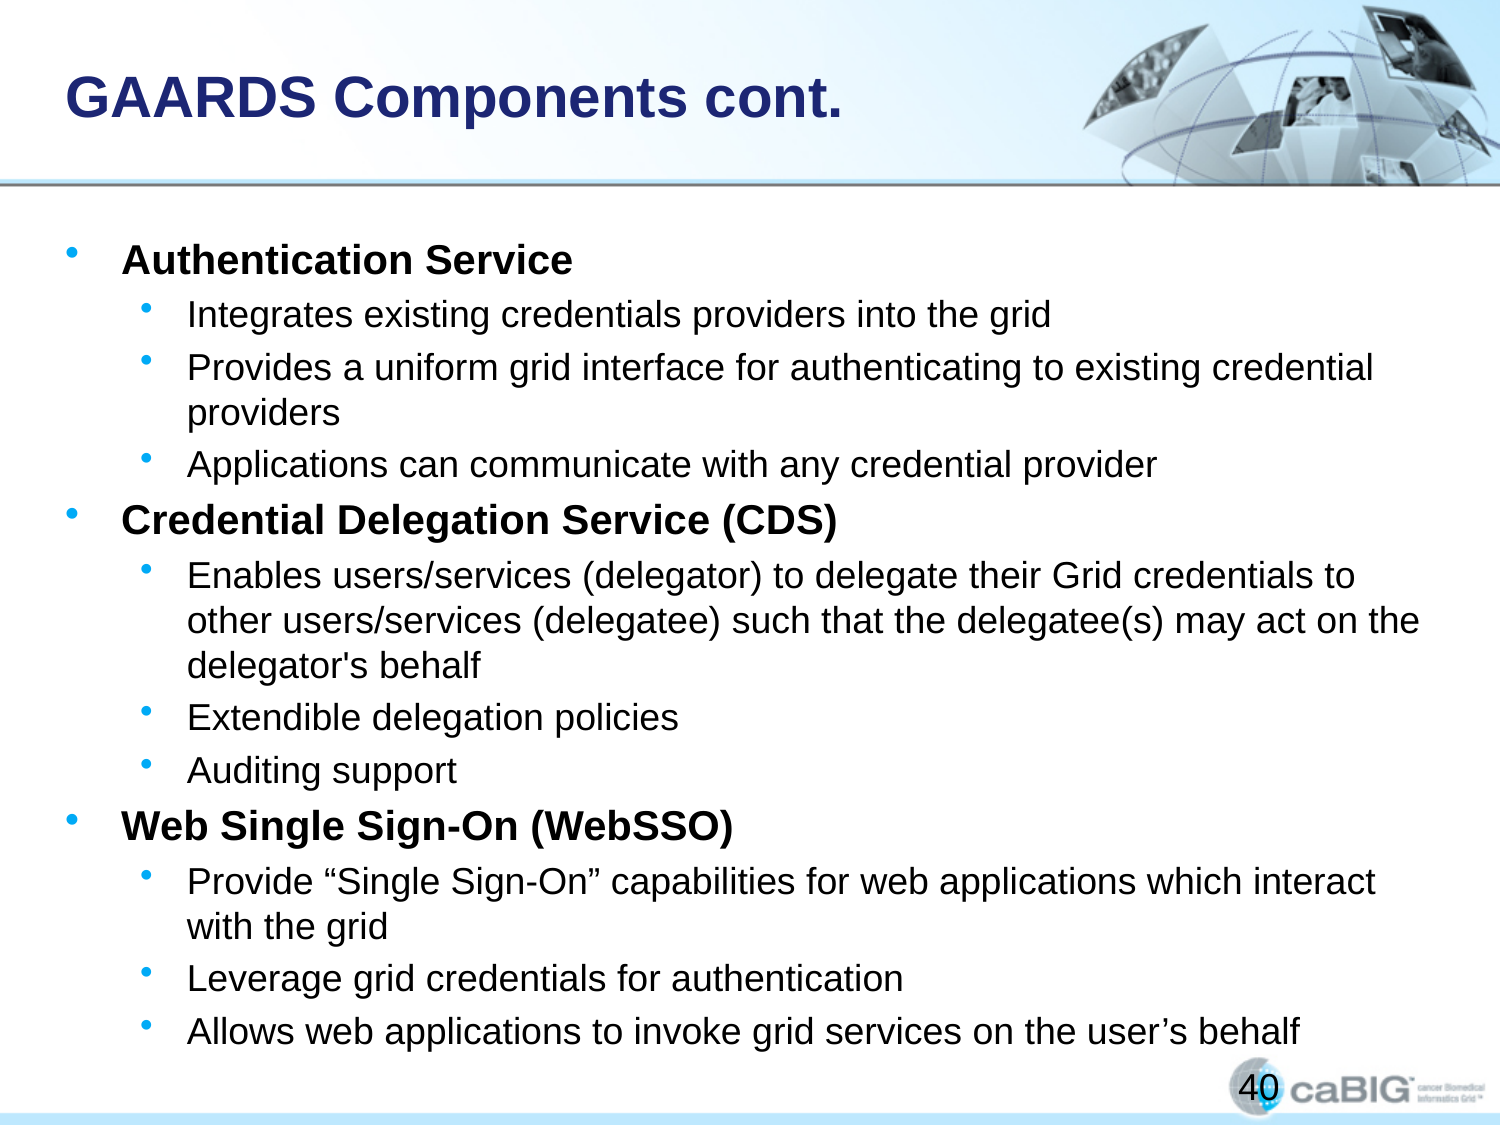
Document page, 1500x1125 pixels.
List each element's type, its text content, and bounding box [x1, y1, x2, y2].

list Authentication Service Integrates existing credentials providers into the grid Provides a uniform grid interface for authenticating to existing credential providers Applications can communicate with any credential provider Credential Delegation Service (CDS) Enables users/services (delegator) to delegate their Grid credentials to other users/services (delegatee) such that the delegatee(s) may act on the delegator's behalf Extendible delegation policies Auditing support Web Single Sign-On (WebSSO) Provide “Single Sign-On” capabilities for web applications which interact with the grid Leverage grid credentials for authentication Allows web applications to invoke grid services on the user’s behalf [49, 224, 1438, 1038]
picture [0, 0, 1500, 1125]
title GAARDS Components cont. [49, 0, 1176, 188]
